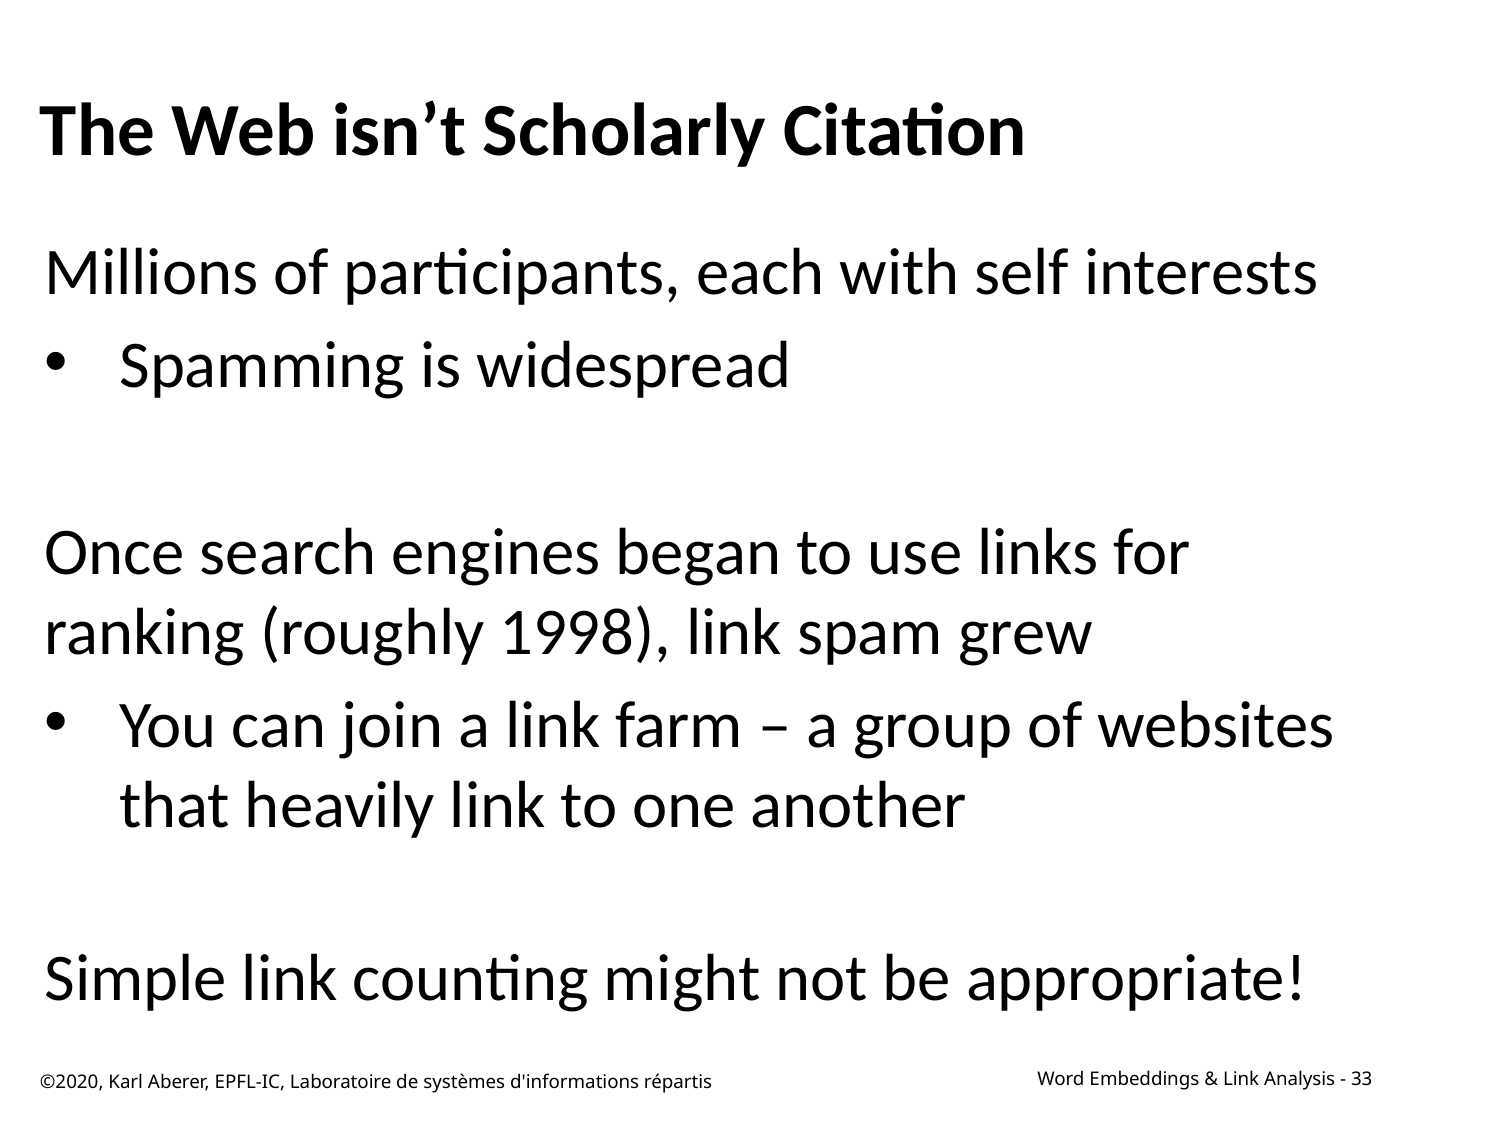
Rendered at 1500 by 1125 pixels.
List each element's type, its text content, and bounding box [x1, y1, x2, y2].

title The Web isn’t Scholarly Citation [24, 49, 1388, 201]
list Millions of participants, each with self interests Spamming is widespread Once search engines began to use links for ranking (roughly 1998), link spam grew You can join a link farm – a group of websites that heavily link to one another Simple link counting might not be appropriate! [29, 219, 1393, 1046]
footer ©2020, Karl Aberer, EPFL-IC, Laboratoire de systèmes d'informations répartis [24, 1062, 988, 1101]
